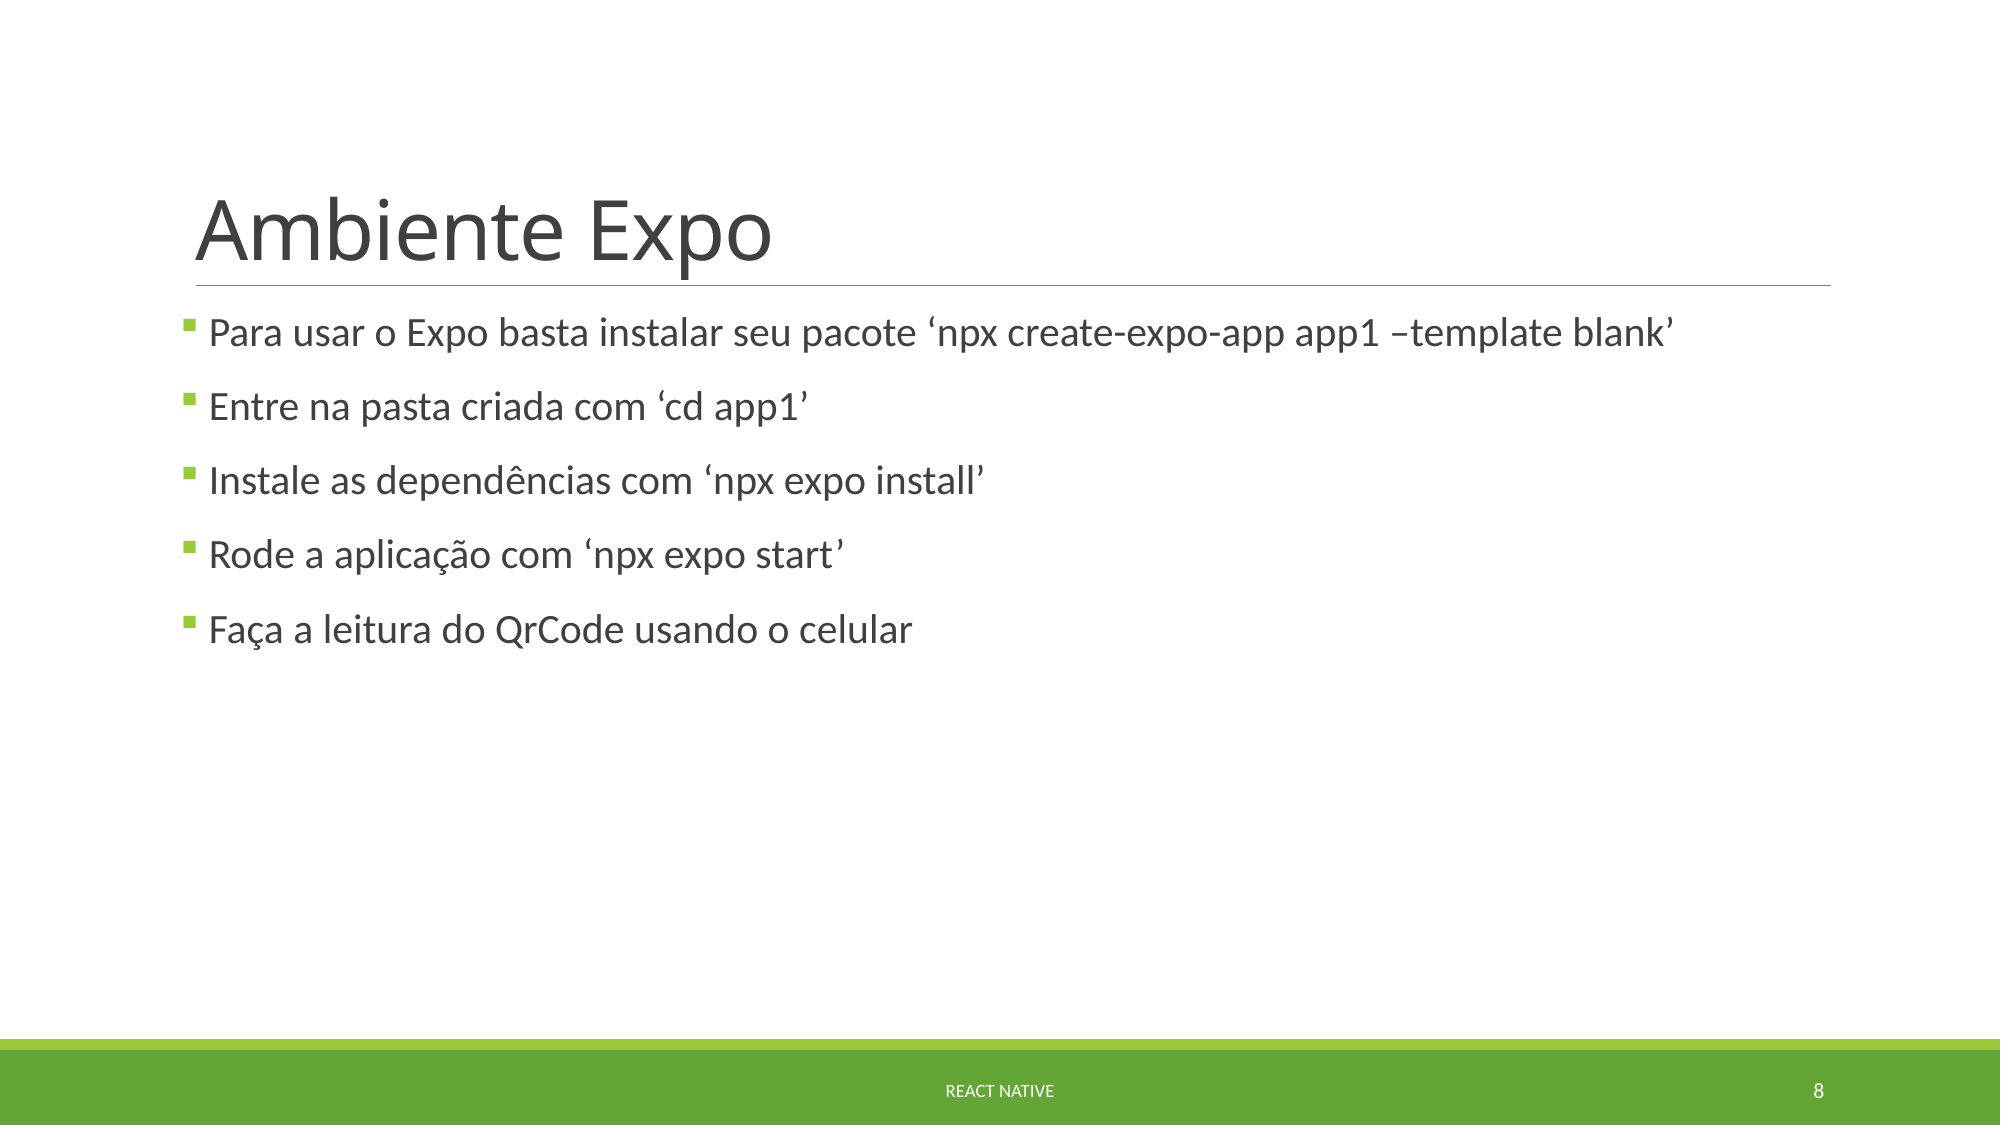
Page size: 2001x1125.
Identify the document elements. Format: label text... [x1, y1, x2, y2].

slide_number 8 [1624, 1059, 1840, 1120]
title Ambiente Expo [180, 47, 1830, 285]
footer React Native [604, 1059, 1396, 1120]
list Para usar o Expo basta instalar seu pacote ‘npx create-expo-app app1 –template blank’ Entre na pasta criada com ‘cd app1’ Instale as dependências com ‘npx expo install’ Rode a aplicação com ‘npx expo start’ Faça a leitura do QrCode usando o celular [180, 302, 1830, 963]
